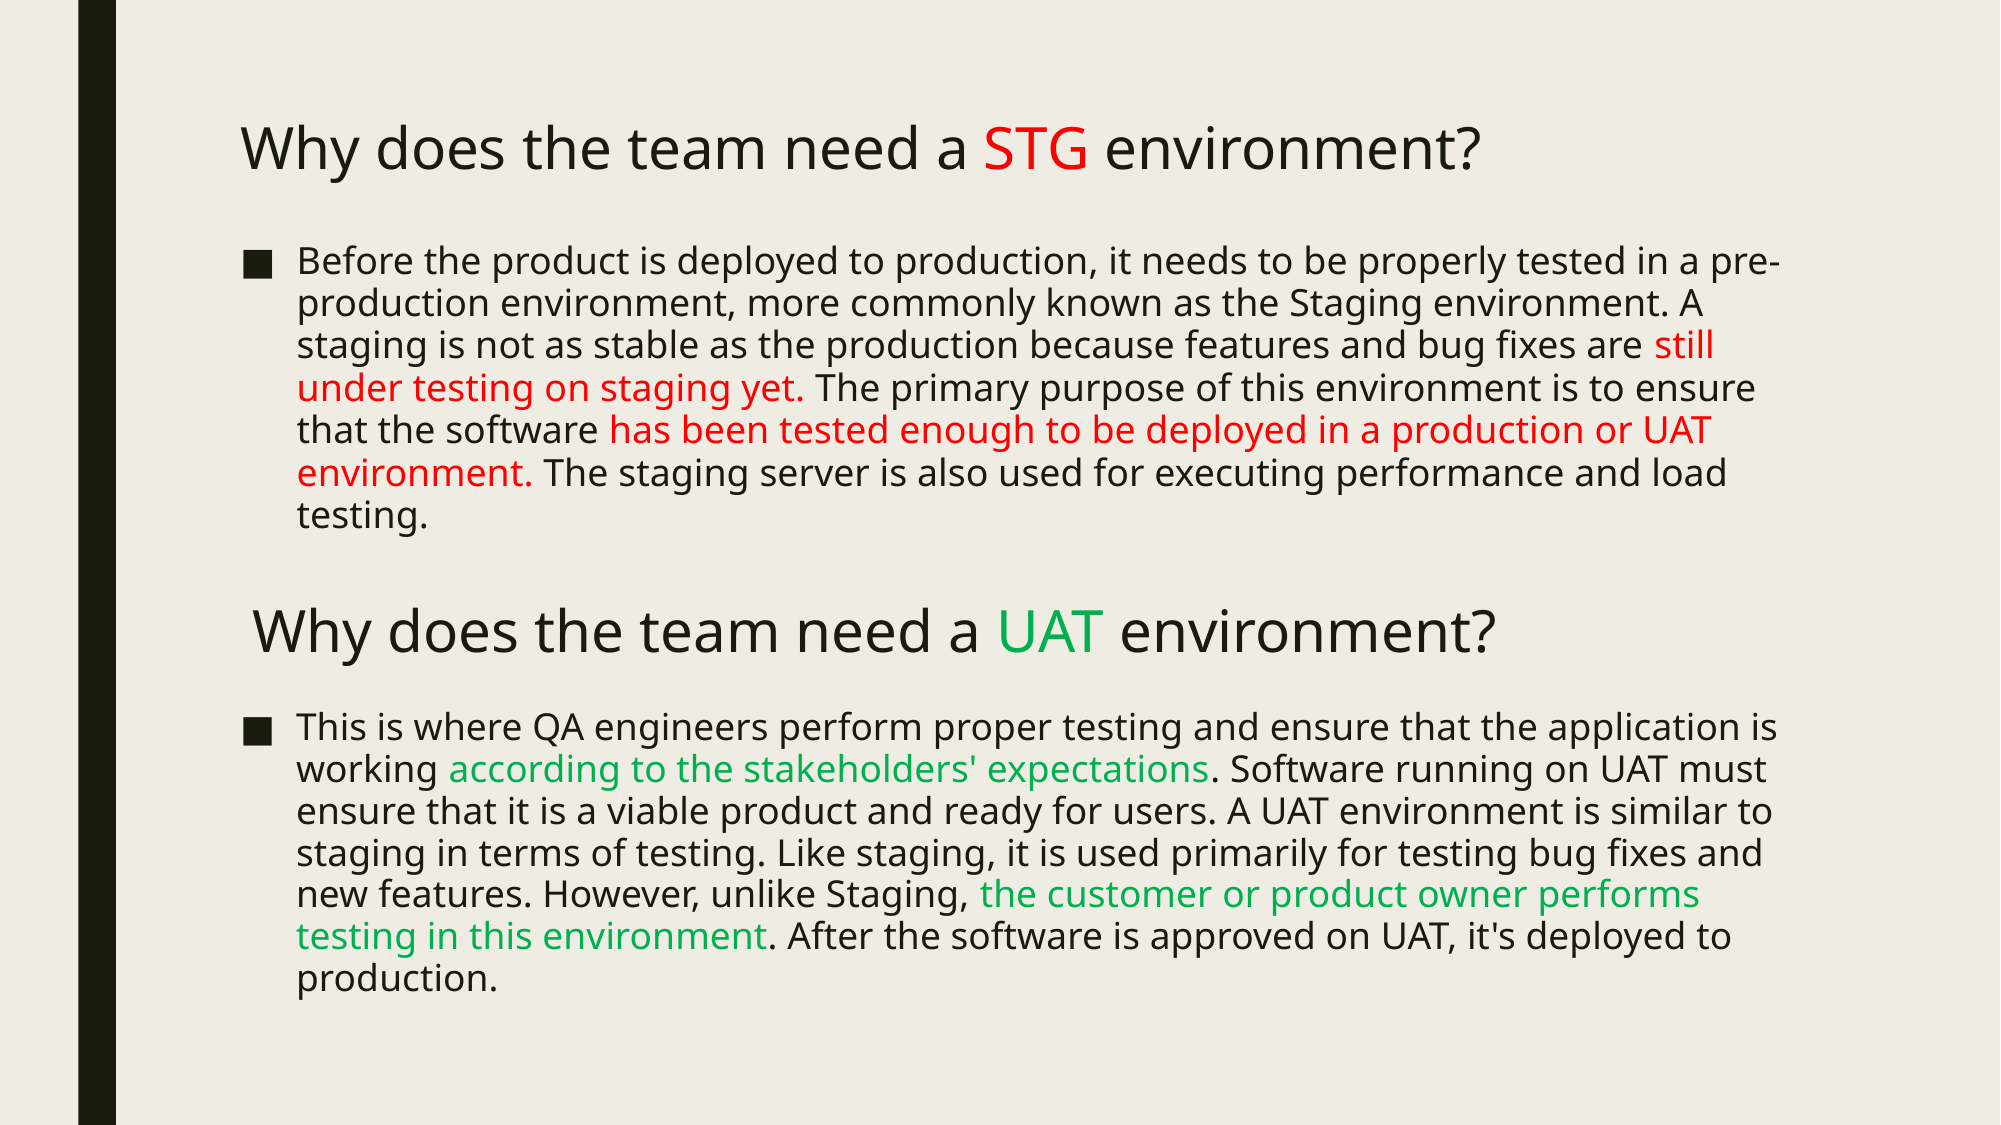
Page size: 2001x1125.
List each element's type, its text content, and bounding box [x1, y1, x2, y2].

text_box This is where QA engineers perform proper testing and ensure that the application is working according to the stakeholders' expectations. Software running on UAT must ensure that it is a viable product and ready for users. A UAT environment is similar to staging in terms of testing. Like staging, it is used primarily for testing bug fixes and new features. However, unlike Staging, the customer or product owner performs testing in this environment. After the software is approved on UAT, it's deployed to production. [224, 699, 1800, 1012]
title Why does the team need a STG environment? [225, 112, 1800, 198]
text_box Why does the team need a UAT environment? [237, 595, 1813, 680]
list Before the product is deployed to production, it needs to be properly tested in a pre-production environment, more commonly known as the Staging environment. A staging is not as stable as the production because features and bug fixes are still under testing on staging yet. The primary purpose of this environment is to ensure that the software has been tested enough to be deployed in a production or UAT environment. The staging server is also used for executing performance and load testing. [225, 232, 1800, 545]
